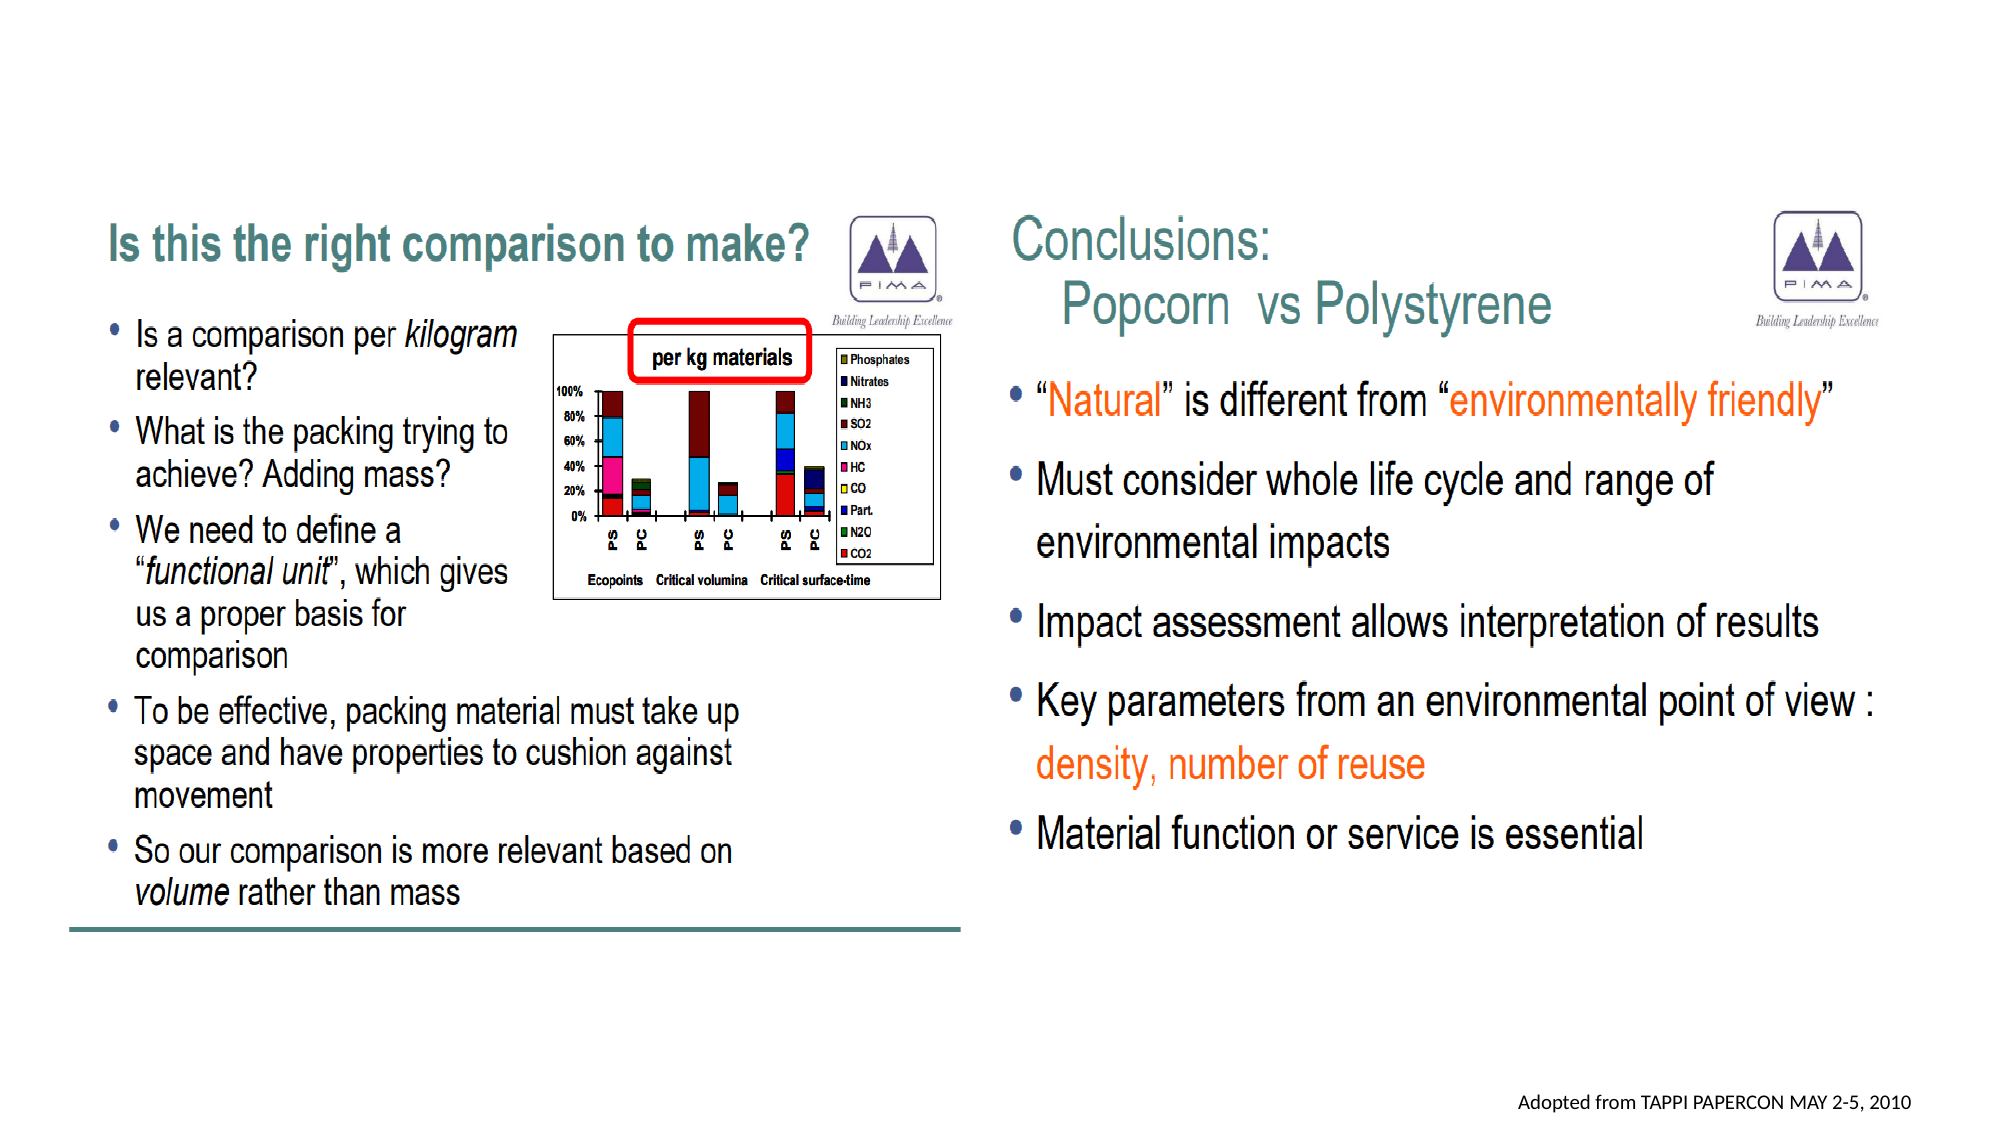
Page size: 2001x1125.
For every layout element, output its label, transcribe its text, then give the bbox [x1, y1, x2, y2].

picture [52, 198, 1895, 932]
text_box Adopted from TAPPI PAPERCON MAY 2-5, 2010 [1503, 1081, 2000, 1122]
